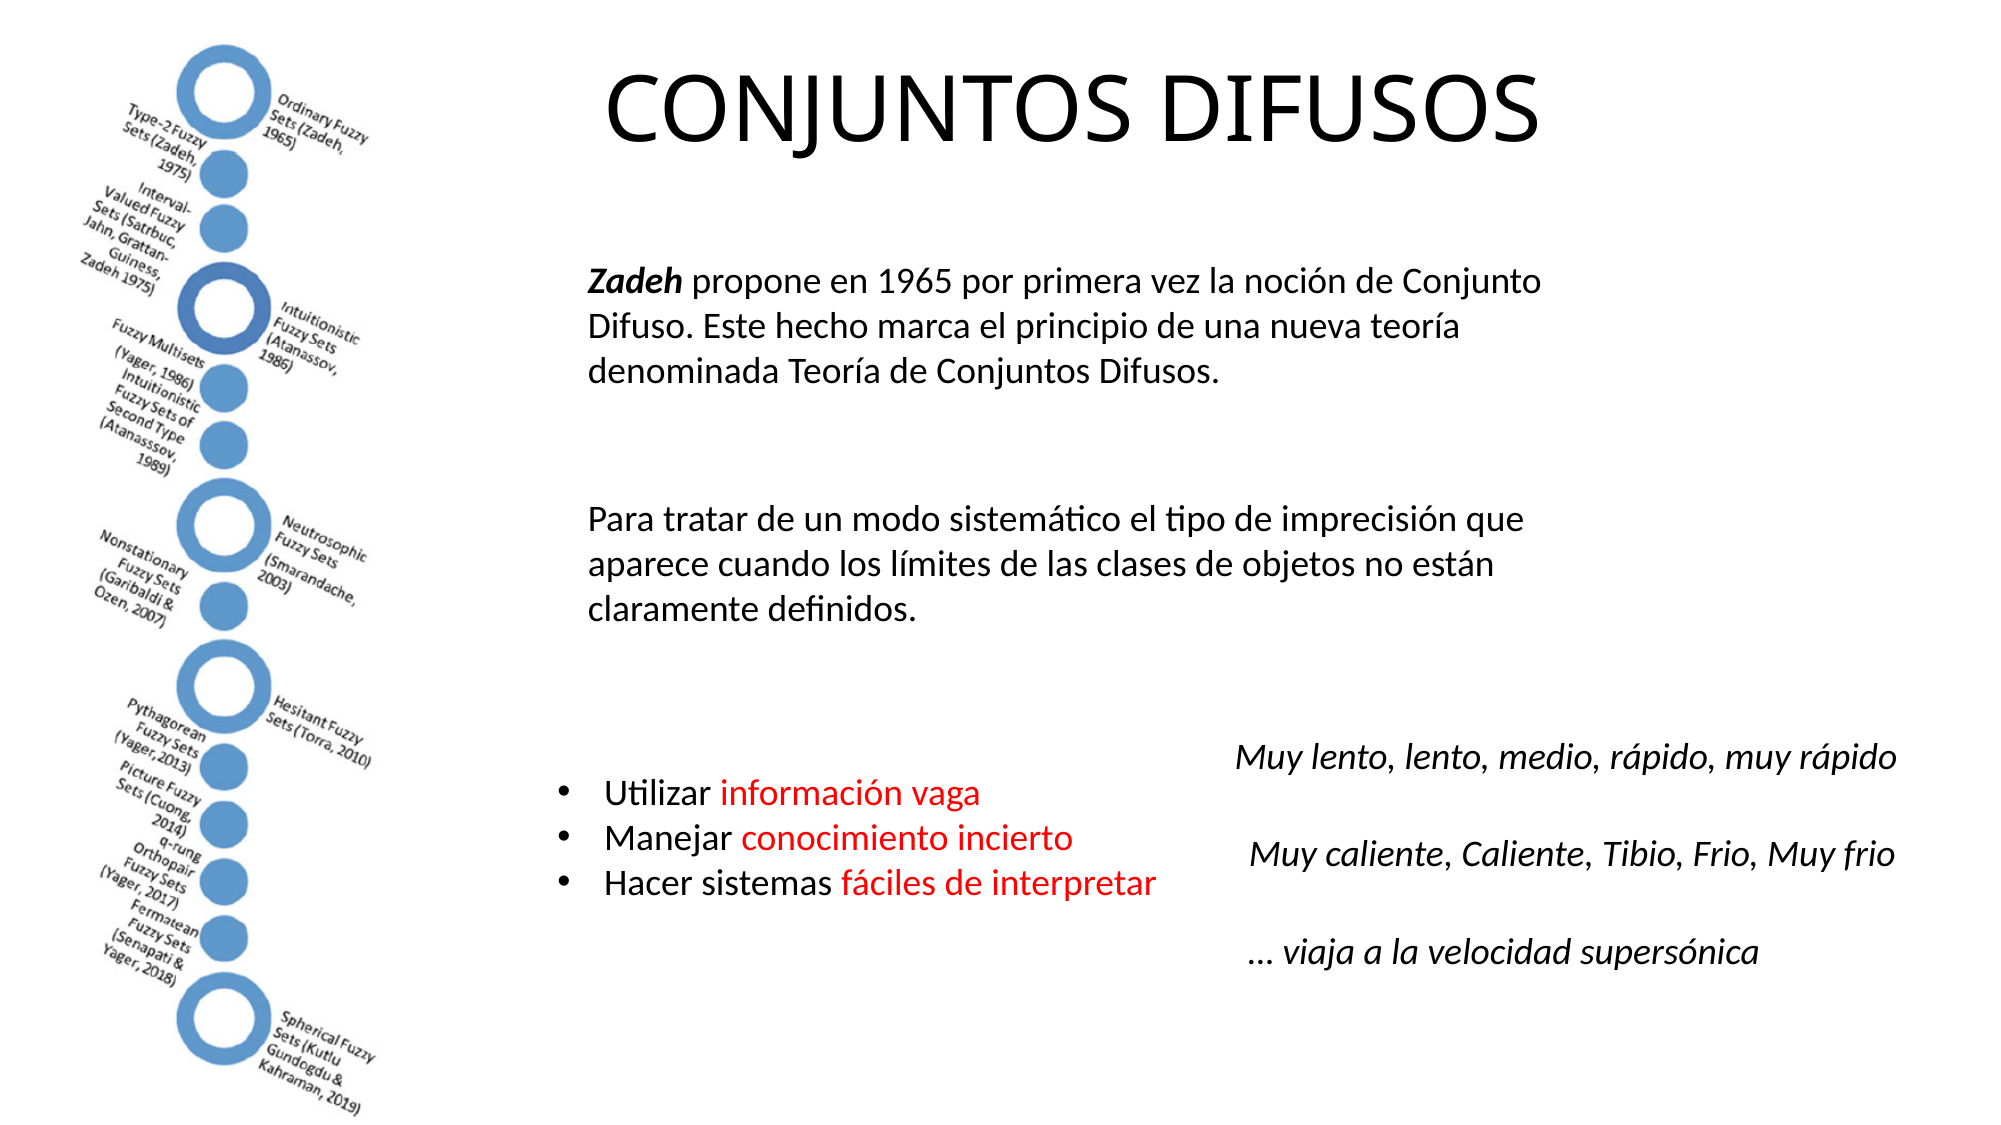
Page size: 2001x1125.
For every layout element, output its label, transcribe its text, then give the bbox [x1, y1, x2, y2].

picture [78, 35, 400, 1120]
text_box Utilizar información vaga Manejar conocimiento incierto Hacer sistemas fáciles de interpretar [542, 760, 1543, 911]
title CONJUNTOS DIFUSOS [400, 35, 1746, 188]
text_box Muy caliente, Caliente, Tibio, Frio, Muy frio [1234, 821, 1912, 881]
text_box Para tratar de un modo sistemático el tipo de imprecisión que aparece cuando los límites de las clases de objetos no están claramente definidos. [573, 486, 1573, 637]
text_box … viaja a la velocidad supersónica [1233, 919, 1776, 980]
text_box Zadeh propone en 1965 por primera vez la noción de Conjunto Difuso. Este hecho marca el principio de una nueva teoría denominada Teoría de Conjuntos Difusos. [573, 248, 1573, 399]
text_box Muy lento, lento, medio, rápido, muy rápido [1219, 724, 1914, 785]
